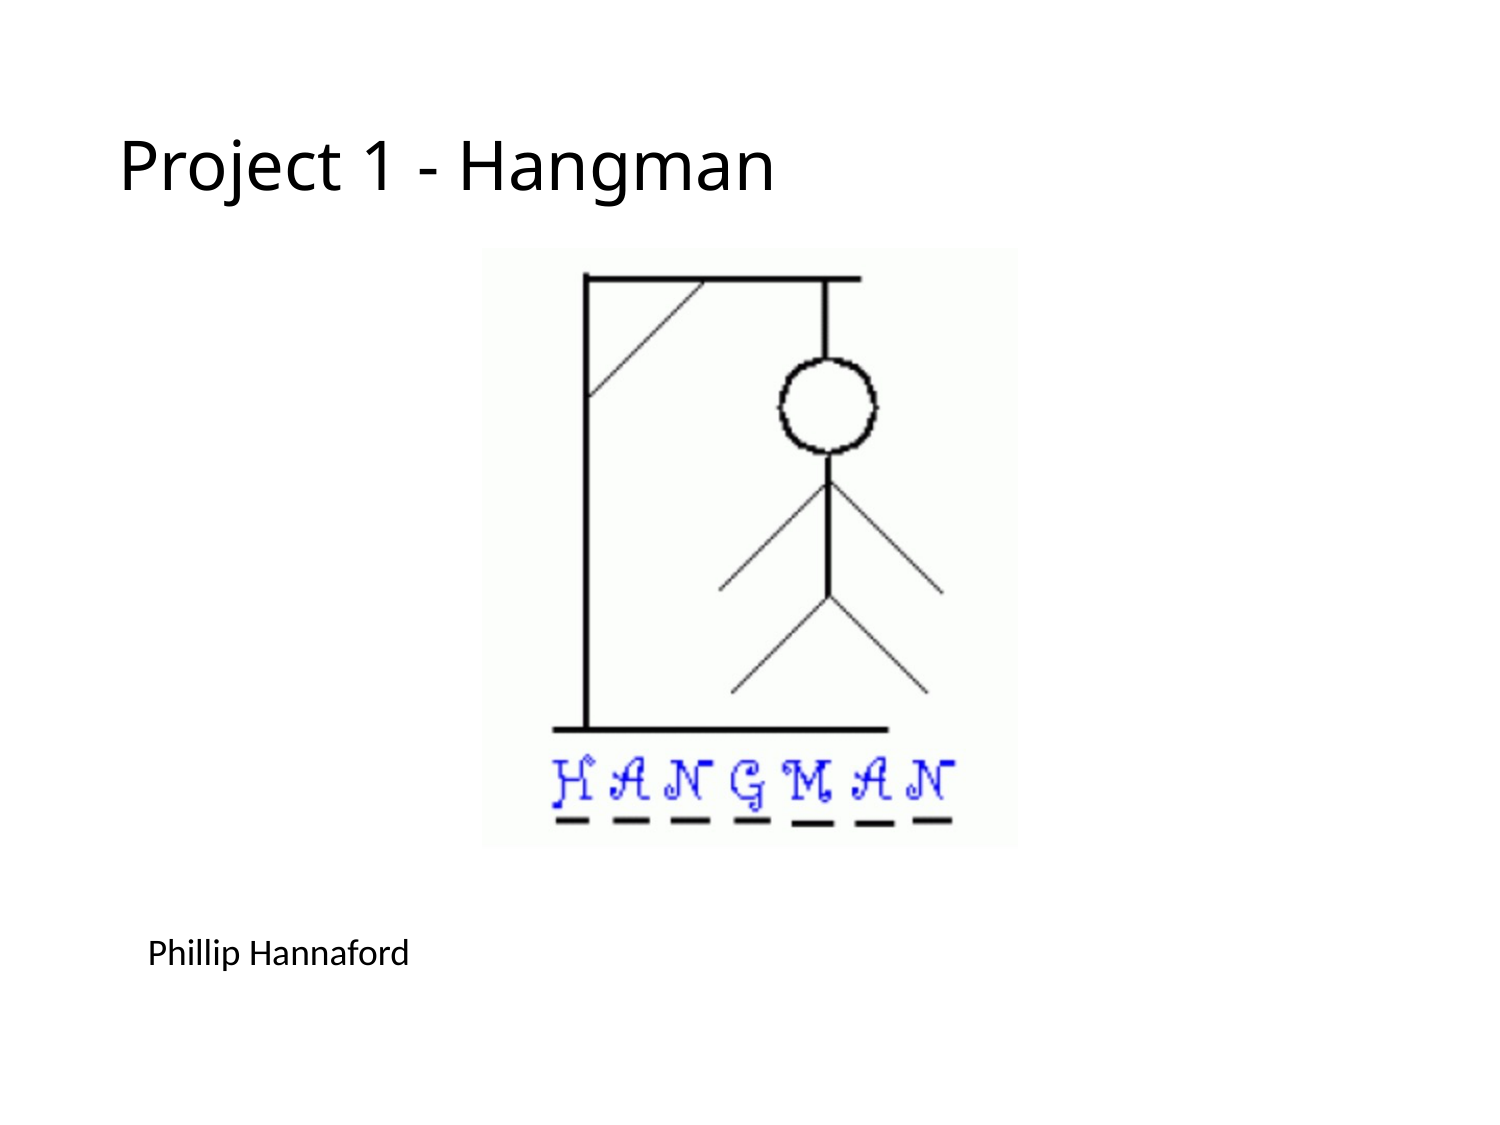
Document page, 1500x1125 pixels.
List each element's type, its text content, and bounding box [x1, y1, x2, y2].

title Project 1 - Hangman [103, 59, 1397, 278]
picture [482, 248, 1018, 877]
text_box Phillip Hannaford [133, 920, 565, 981]
